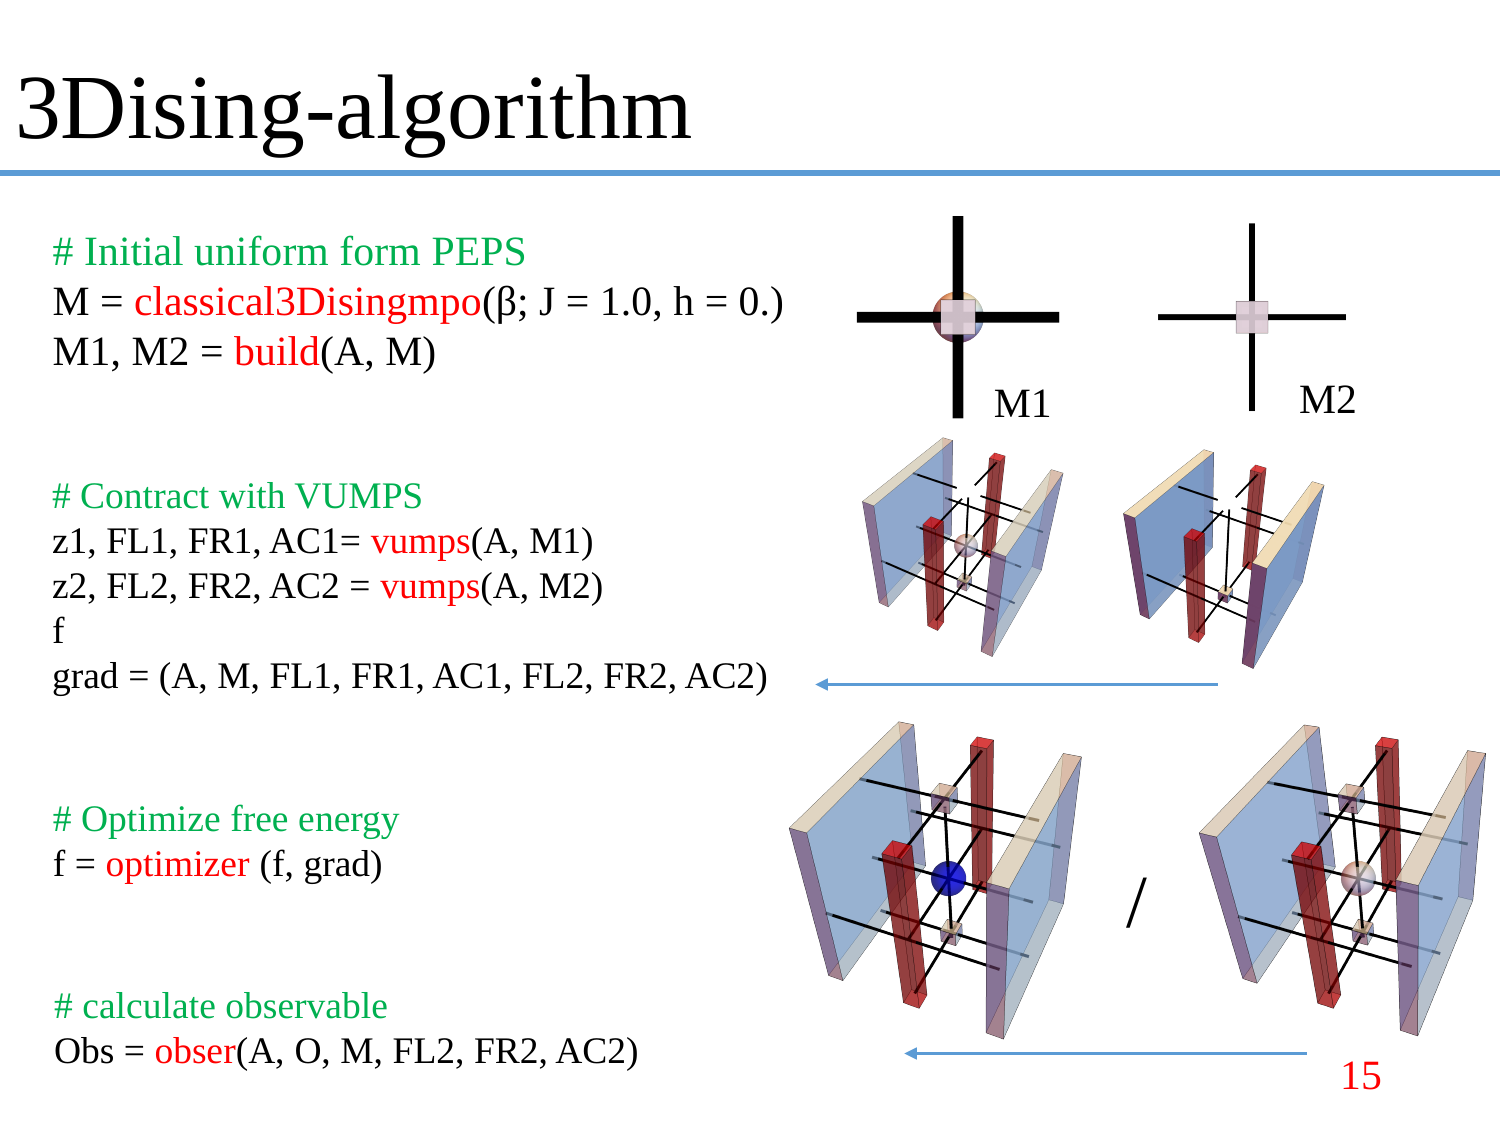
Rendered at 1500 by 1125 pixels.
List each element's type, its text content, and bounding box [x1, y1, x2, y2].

picture [1168, 718, 1500, 1043]
text_box / [1112, 845, 1163, 951]
text_box M2 [1284, 364, 1373, 429]
slide_number 15 [1059, 1042, 1397, 1103]
text_box # Optimize free energy f = optimizer (f, grad) [38, 787, 425, 892]
picture [781, 703, 1088, 1058]
picture [857, 429, 1068, 666]
picture [1150, 215, 1354, 419]
text_box # Initial uniform form PEPS M = classical3Disingmpo(β; J = 1.0, h = 0.) M1, M2 = build(A, M) [37, 216, 845, 382]
picture [848, 207, 1068, 427]
text_box # calculate observable Obs = obser(A, O, M, FL2, FR2, AC2) [39, 973, 664, 1079]
title 3Dising-algorithm [0, 0, 1500, 219]
picture [1118, 441, 1329, 678]
